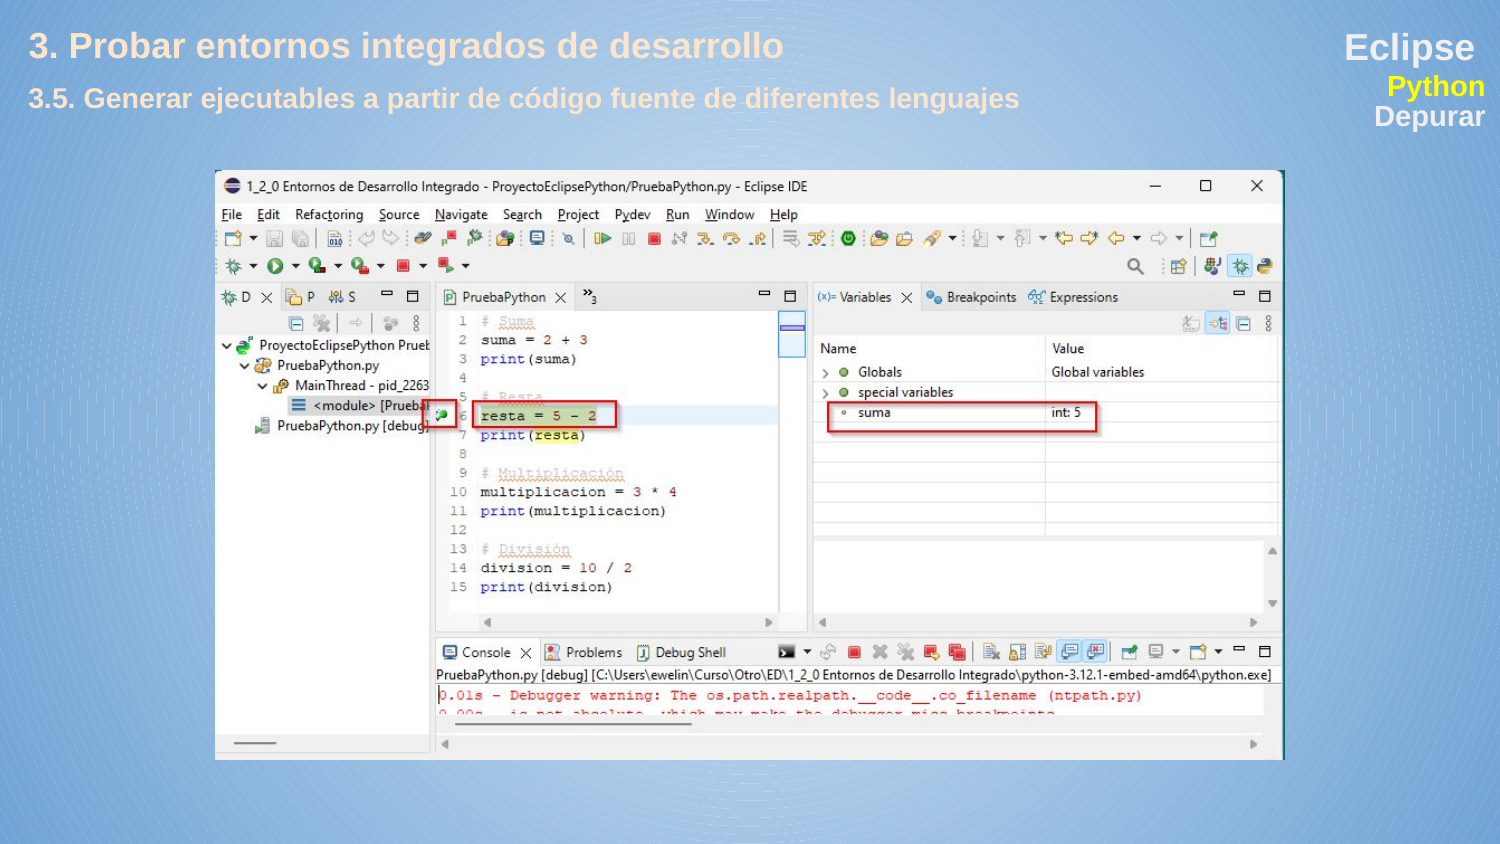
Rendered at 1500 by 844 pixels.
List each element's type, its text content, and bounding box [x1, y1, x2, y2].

text_box Eclipse [1344, 22, 1486, 68]
text_box Depurar [1374, 97, 1494, 133]
text_box 3.5. Generar ejecutables a partir de código fuente de diferentes lenguajes [28, 79, 1058, 114]
text_box Python [1387, 67, 1494, 97]
text_box 3. Probar entornos integrados de desarrollo [28, 22, 806, 66]
picture [215, 170, 1285, 761]
